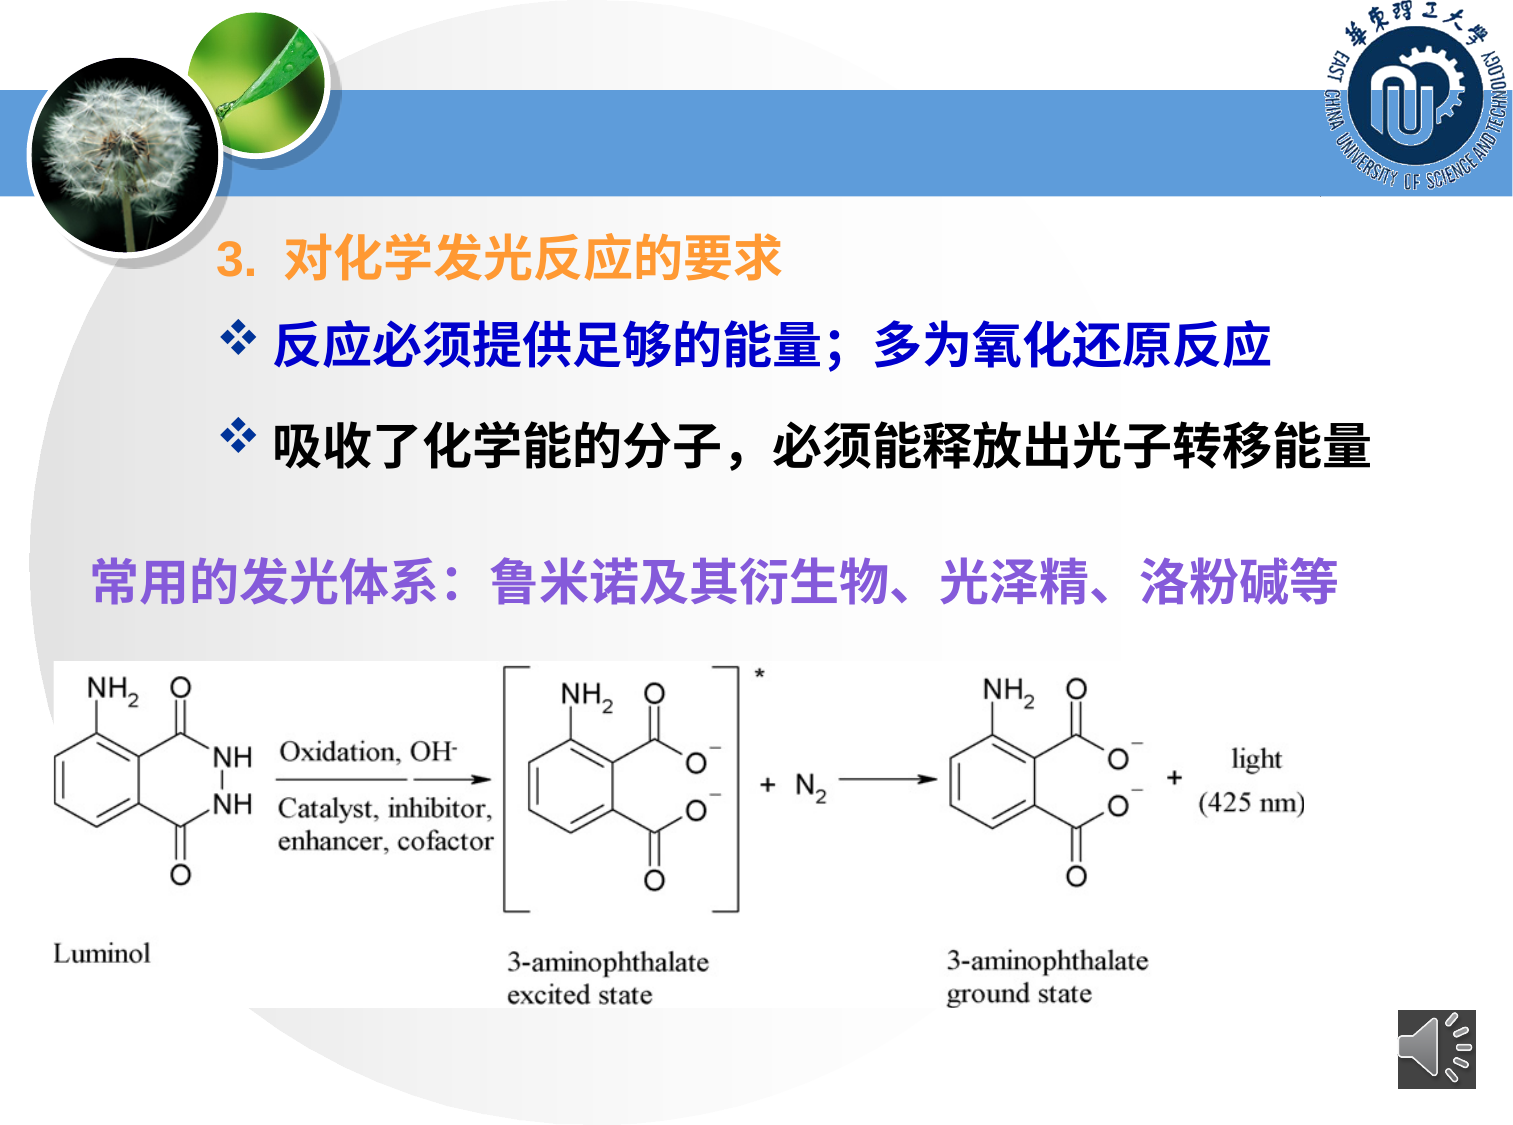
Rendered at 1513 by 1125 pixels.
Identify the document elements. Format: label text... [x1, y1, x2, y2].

list 3. 对化学发光反应的要求 反应必须提供足够的能量；多为氧化还原反应 吸收了化学能的分子，必须能释放出光子转移能量 [201, 212, 1487, 544]
picture [31, 57, 219, 253]
picture [187, 12, 325, 154]
picture [1320, 0, 1513, 197]
picture [53, 661, 1305, 1009]
text_box 常用的发光体系：鲁米诺及其衍生物、光泽精、洛粉碱等 [53, 543, 1376, 619]
picture [1396, 1009, 1478, 1090]
